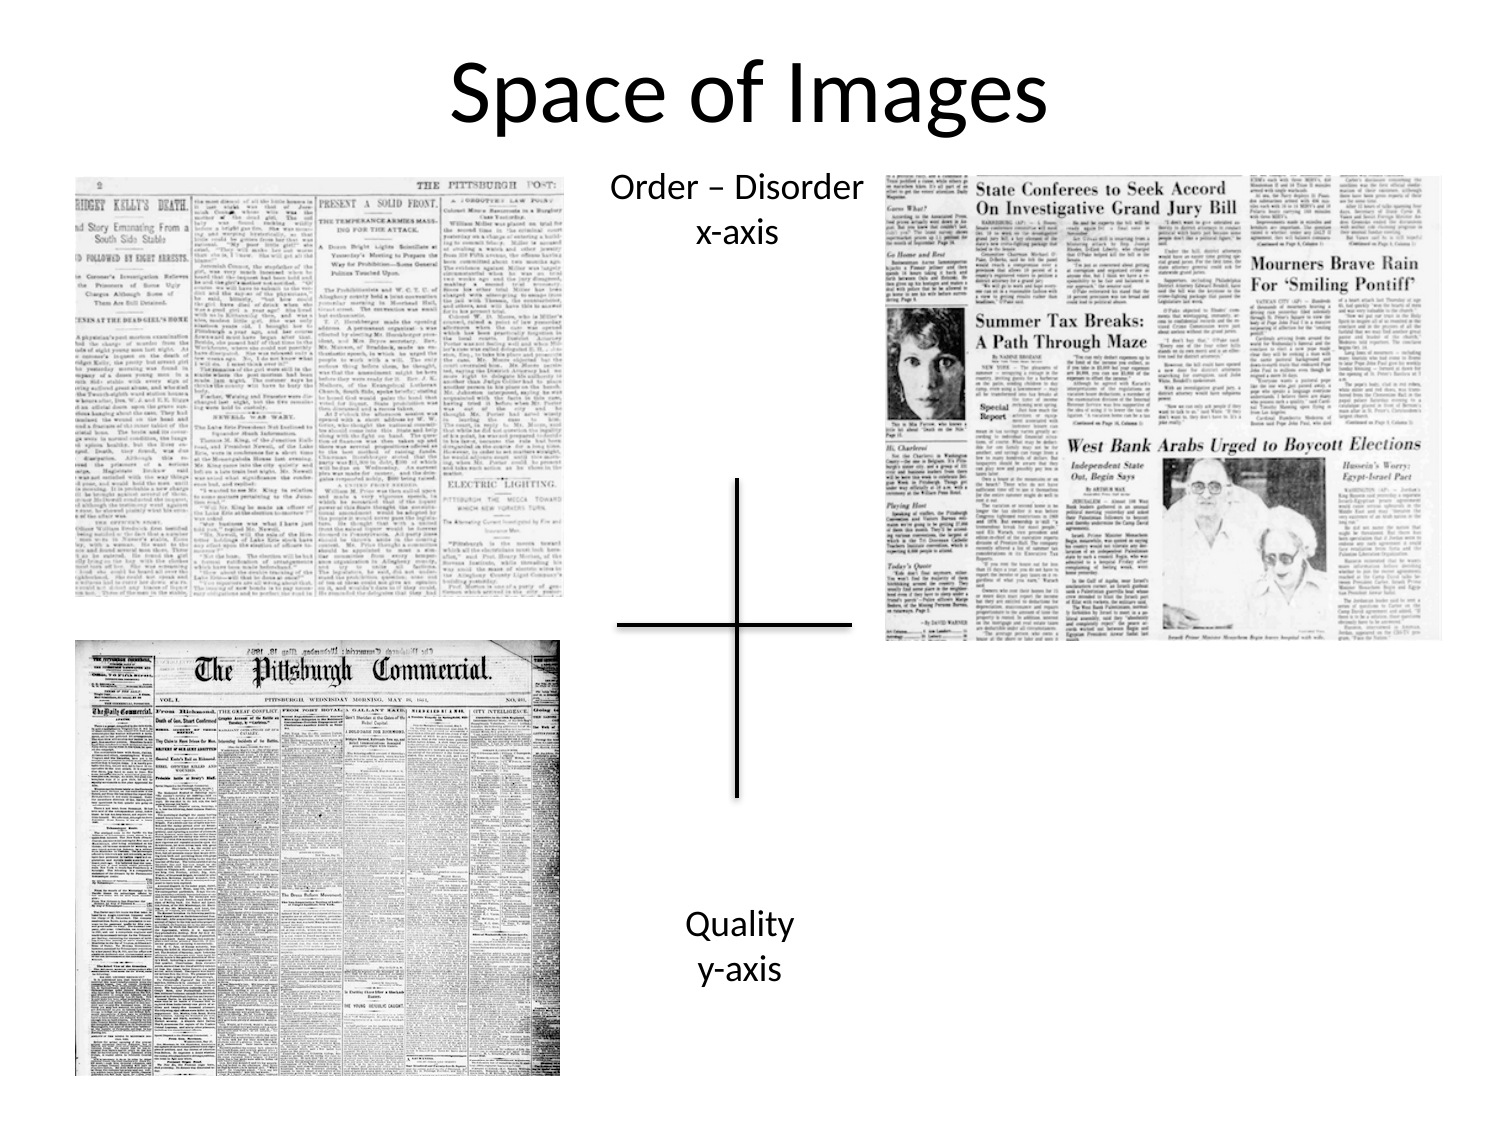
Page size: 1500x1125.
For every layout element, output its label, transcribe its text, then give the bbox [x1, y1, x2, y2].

picture [74, 176, 564, 597]
text_box Order – Disorder x-axis [590, 154, 885, 260]
picture [74, 640, 561, 1076]
text_box Quality y-axis [648, 891, 832, 997]
title Space of Images [75, 16, 1425, 155]
picture [884, 174, 1442, 641]
